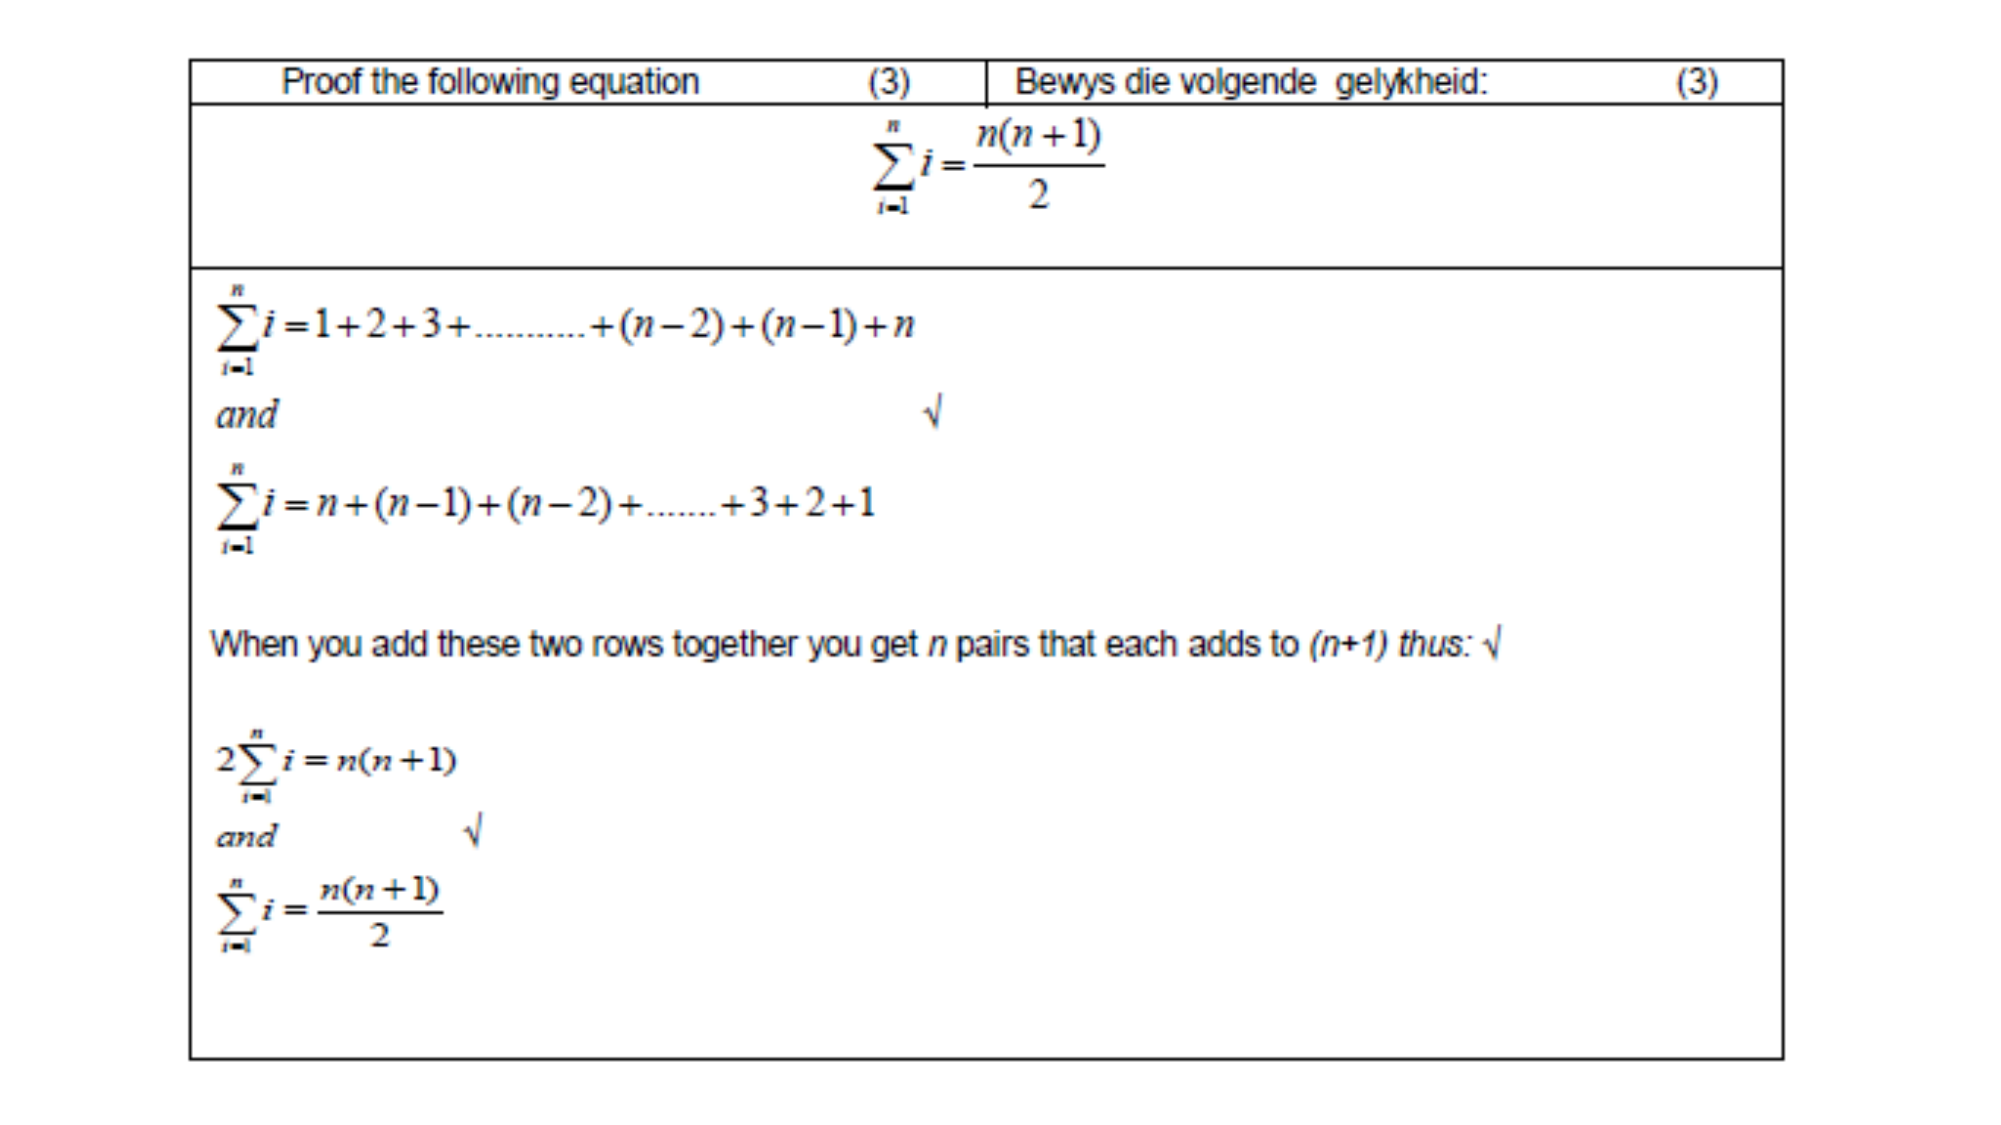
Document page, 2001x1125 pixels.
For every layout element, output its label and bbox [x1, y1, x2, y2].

picture [178, 45, 1809, 1088]
